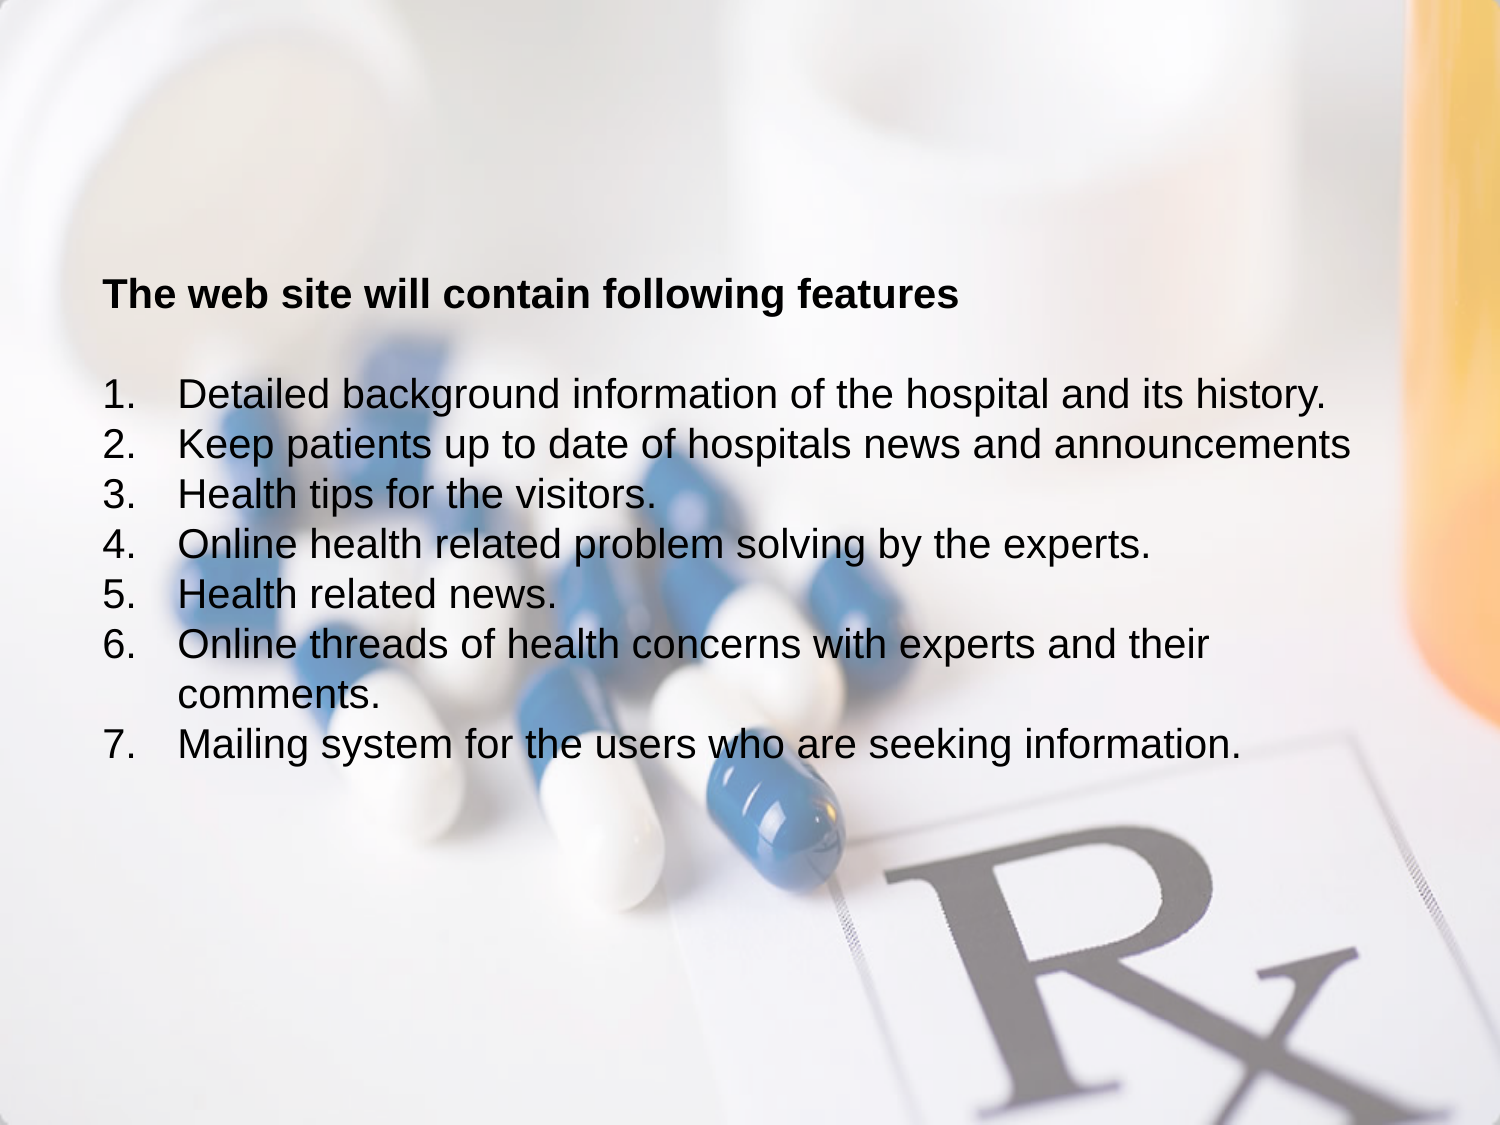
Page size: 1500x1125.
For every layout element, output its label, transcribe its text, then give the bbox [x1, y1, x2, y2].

text_box The web site will contain following features Detailed background information of the hospital and its history. Keep patients up to date of hospitals news and announcements Health tips for the visitors. Online health related problem solving by the experts. Health related news. Online threads of health concerns with experts and their comments. Mailing system for the users who are seeking information. [87, 259, 1400, 775]
